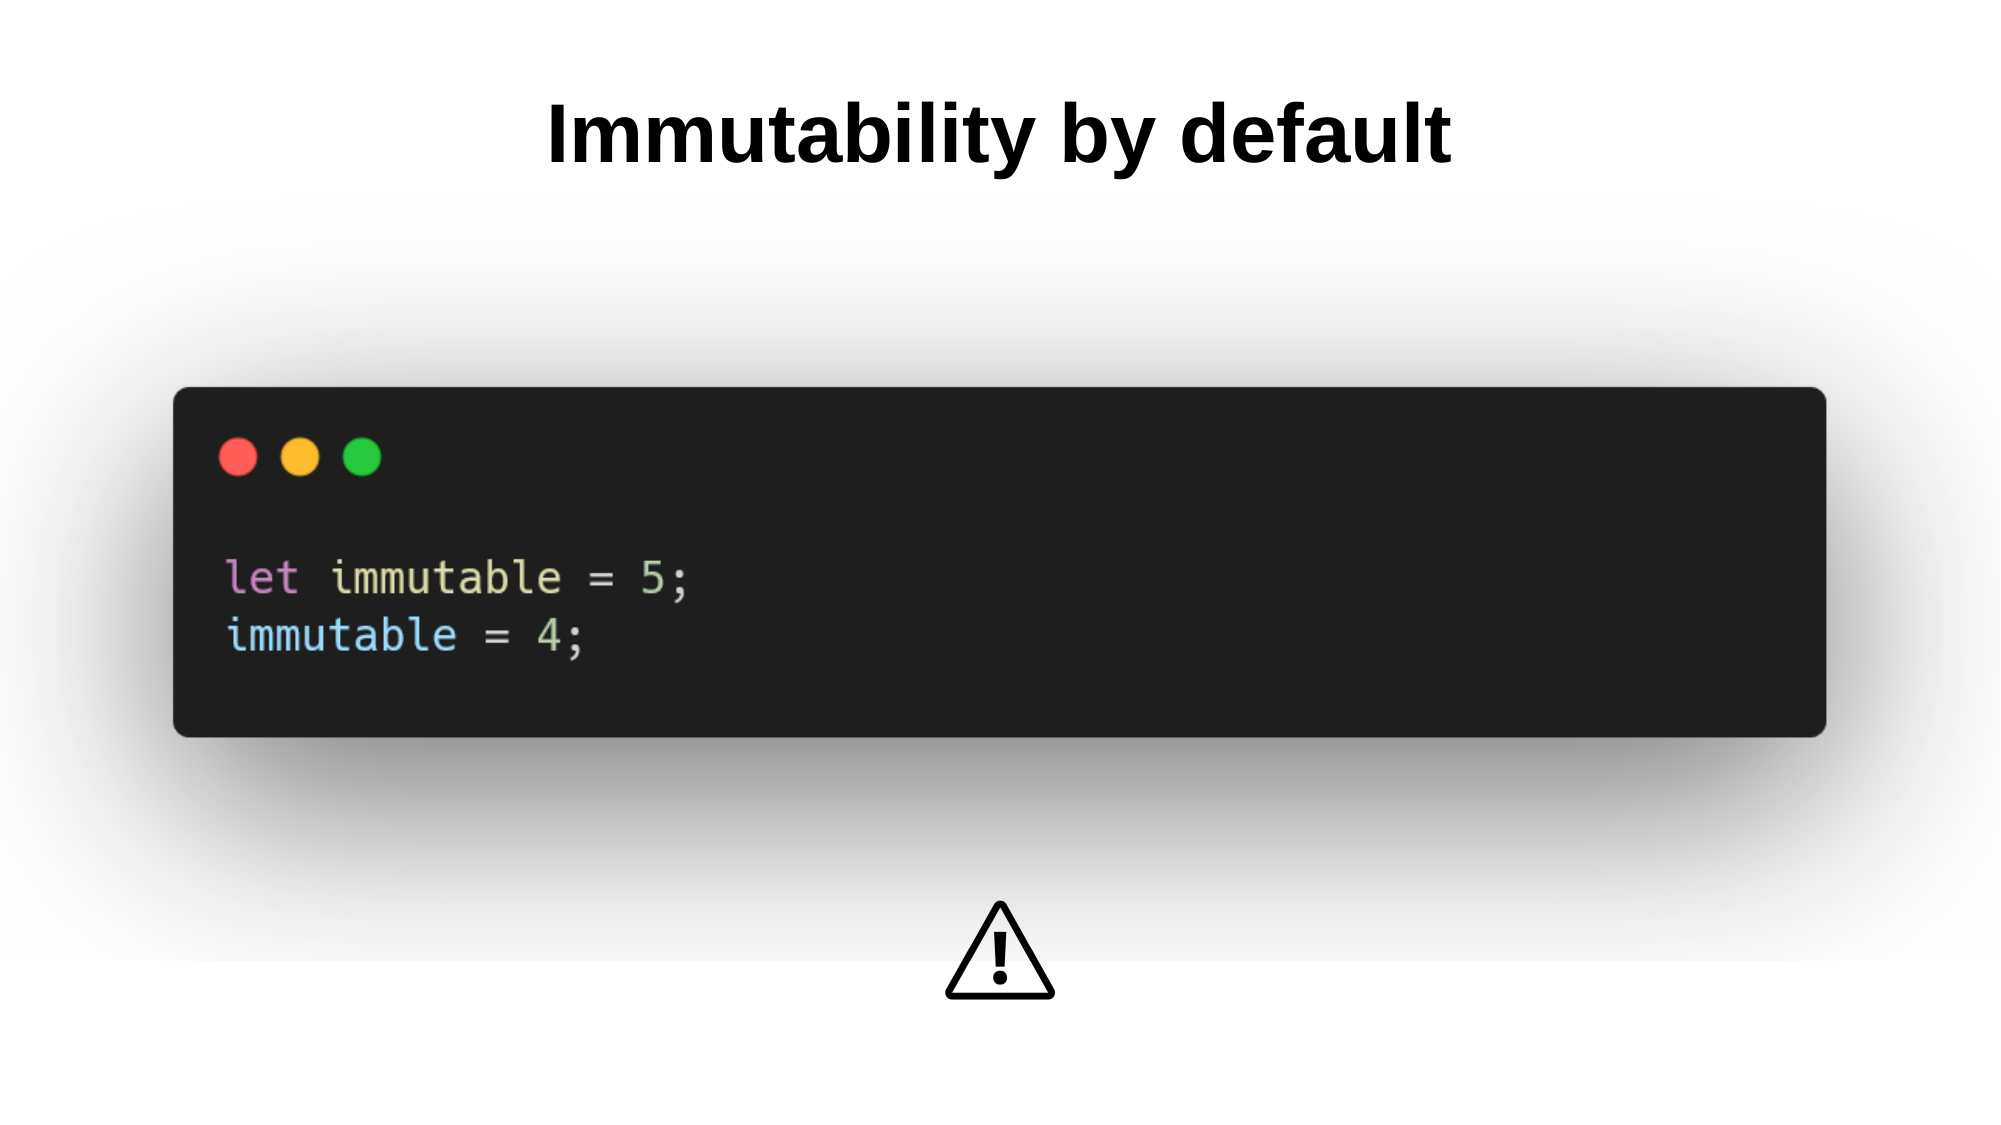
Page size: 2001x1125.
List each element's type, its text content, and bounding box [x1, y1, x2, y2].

picture [0, 164, 2000, 1005]
text_box Immutability by default [166, 83, 1834, 164]
